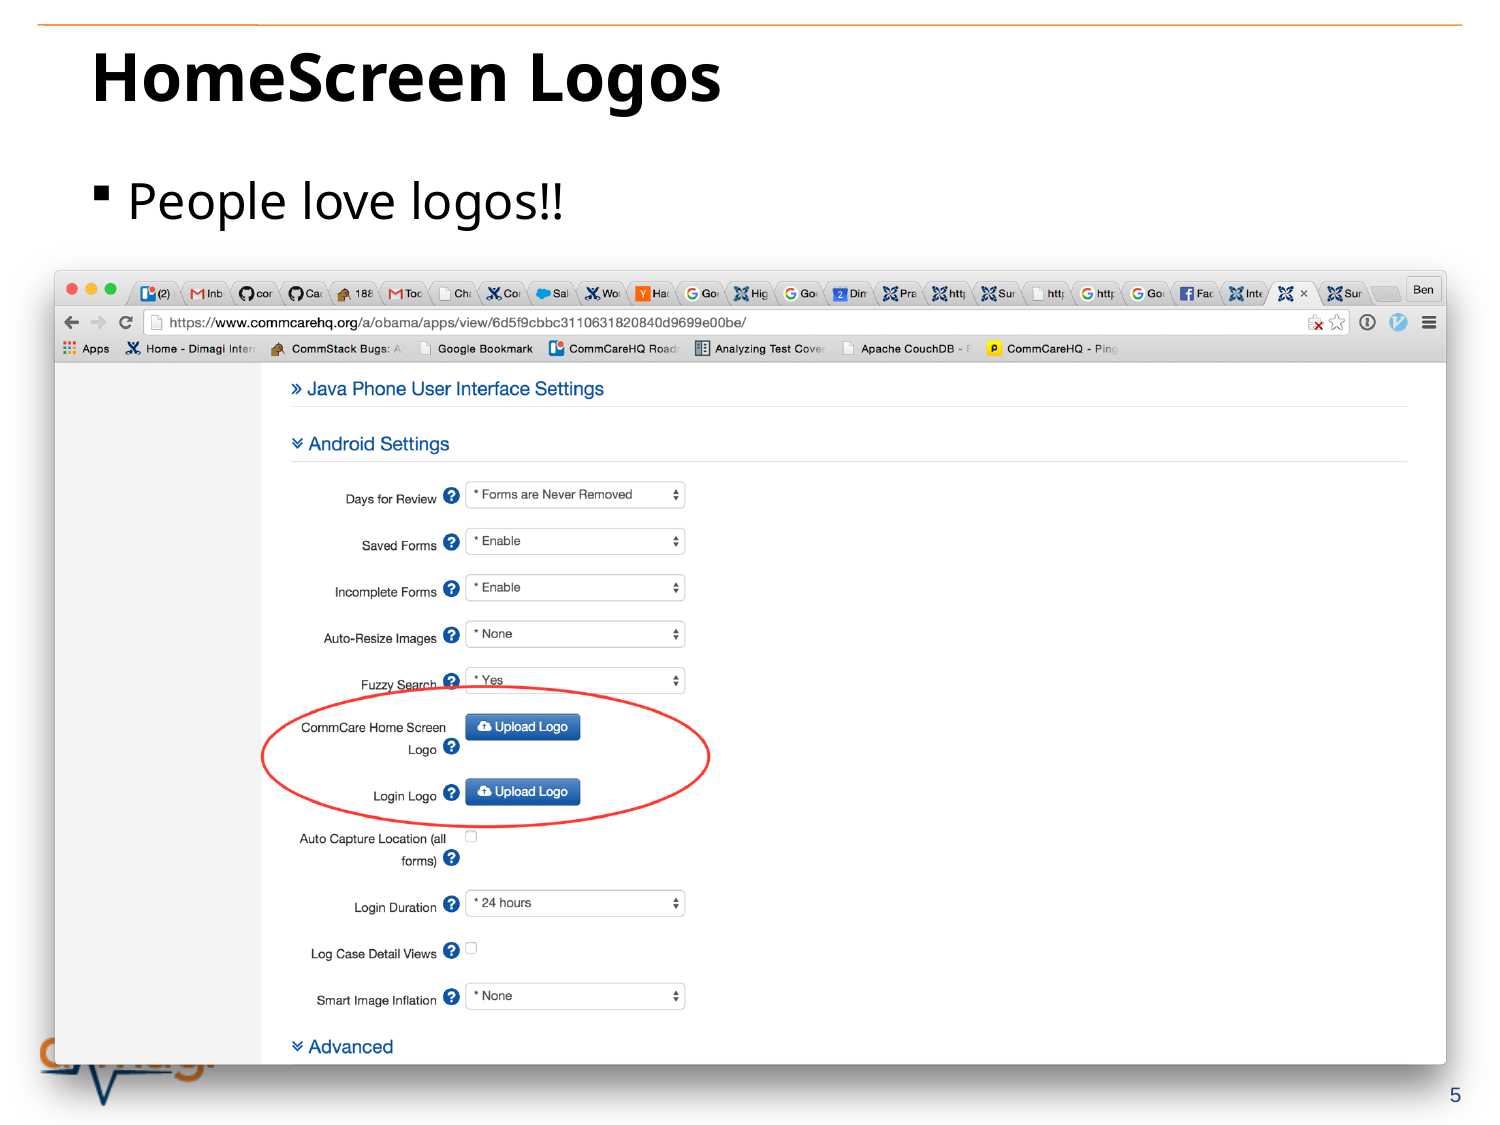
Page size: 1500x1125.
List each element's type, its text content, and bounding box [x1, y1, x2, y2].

list People love logos!! [74, 162, 1426, 237]
picture [0, 239, 1500, 1125]
title HomeScreen Logos [74, 37, 1426, 113]
